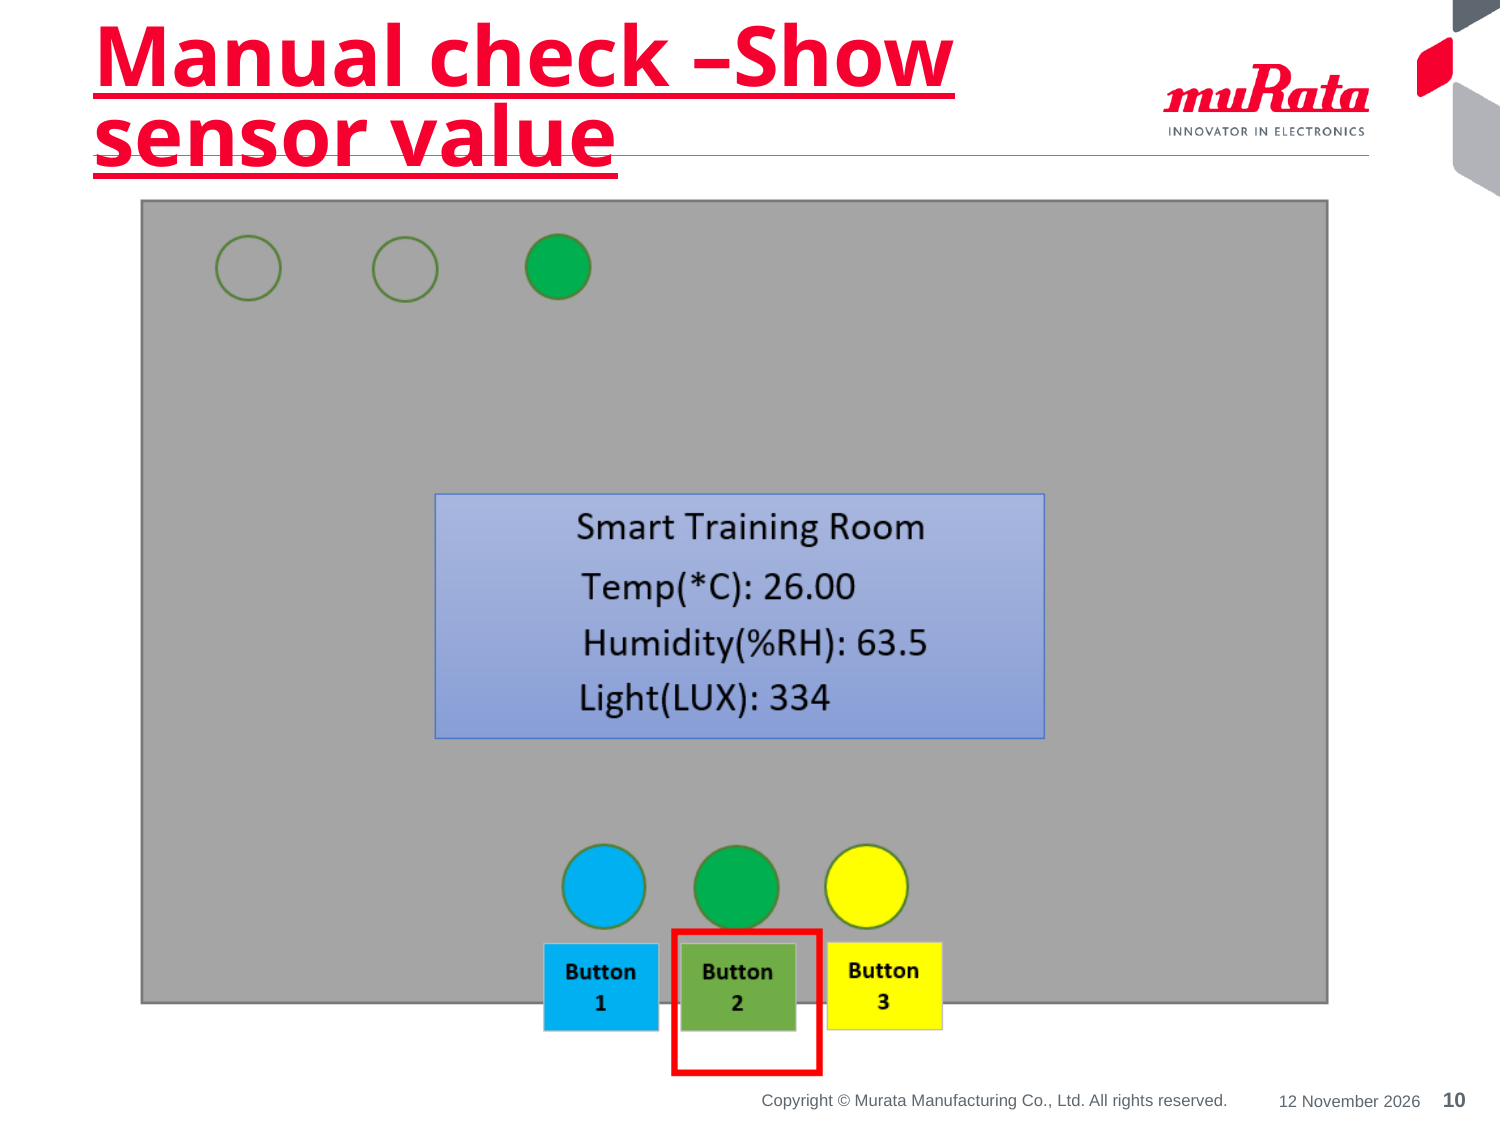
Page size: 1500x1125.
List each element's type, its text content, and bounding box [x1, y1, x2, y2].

picture [129, 184, 1347, 1089]
title Manual check –Show sensor value [92, 44, 1141, 162]
picture [1163, 64, 1369, 136]
picture [1417, 0, 1500, 208]
